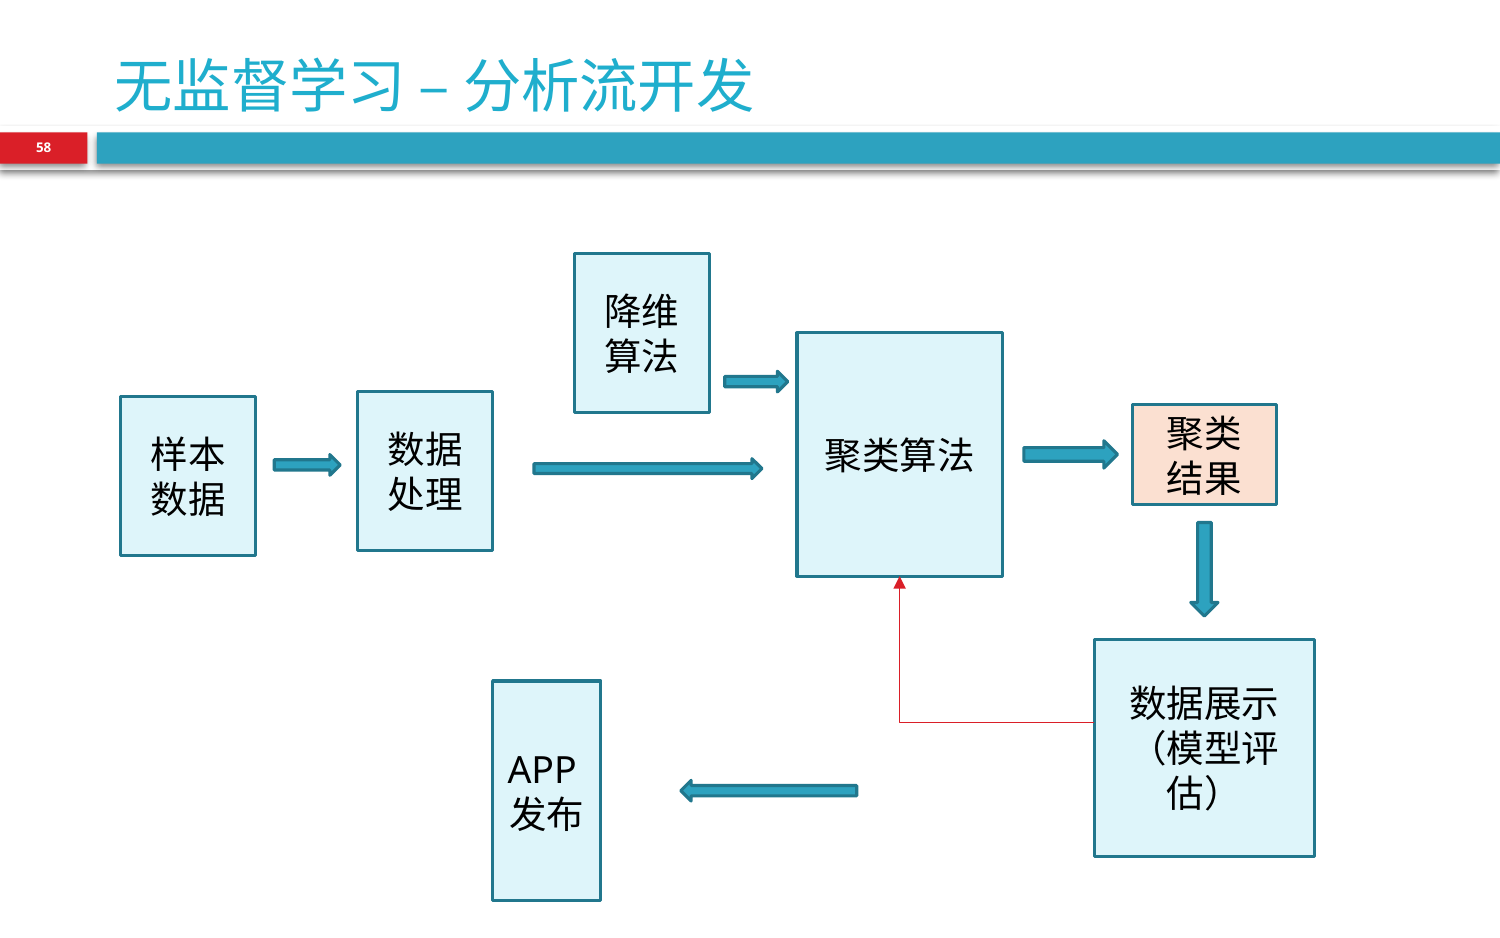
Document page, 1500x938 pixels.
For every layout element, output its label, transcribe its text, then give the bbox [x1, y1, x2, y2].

text_box [272, 453, 342, 477]
text_box 样本 数据 [119, 395, 257, 557]
text_box 聚类算法 [795, 331, 1004, 578]
text_box APP发布 [491, 679, 602, 902]
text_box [899, 575, 1095, 723]
text_box [532, 457, 764, 481]
title 无监督学习 – 分析流开发 [99, 21, 1438, 127]
text_box 聚类 结果 [1131, 403, 1278, 506]
text_box [679, 778, 859, 803]
text_box 降维算法 [573, 252, 711, 414]
text_box [1022, 439, 1119, 470]
slide_number 58 [0, 131, 88, 165]
text_box 数据展示 （模型评估） [1093, 638, 1316, 858]
text_box [723, 369, 789, 394]
text_box 数据 处理 [356, 390, 494, 552]
text_box [1189, 520, 1220, 618]
